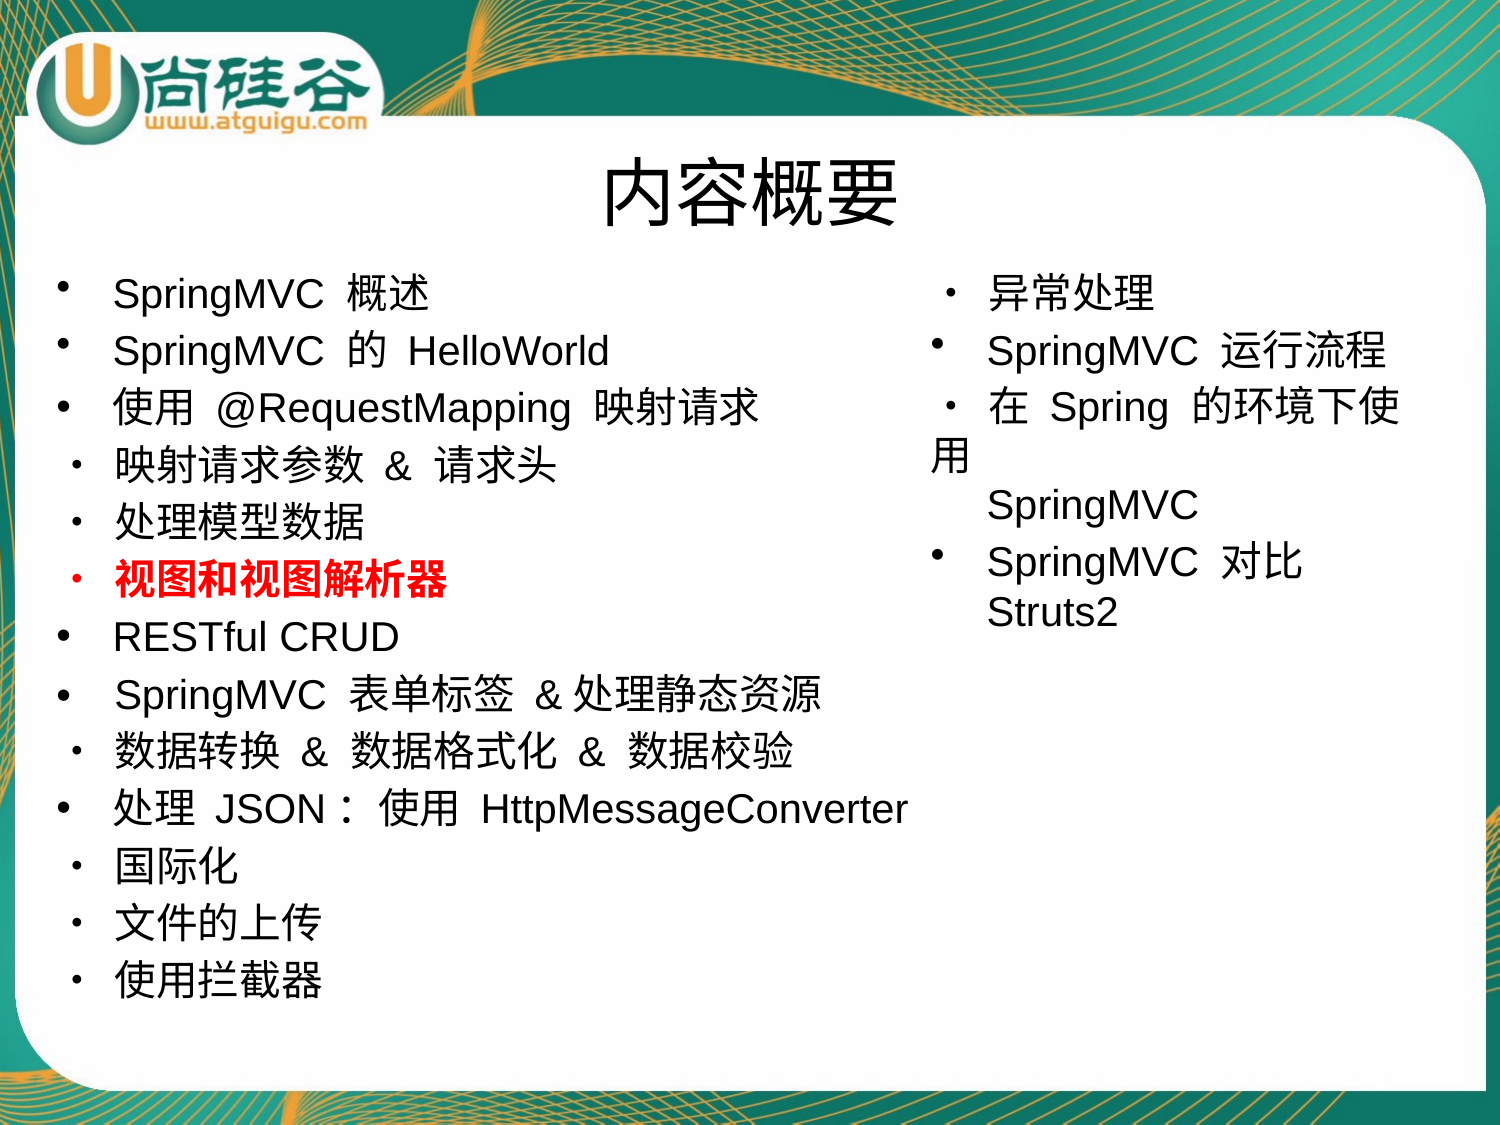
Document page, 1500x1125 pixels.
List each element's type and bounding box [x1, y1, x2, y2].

title [225, 134, 1275, 266]
list [54, 266, 1446, 1005]
text_box [928, 266, 1440, 635]
picture [0, 0, 1500, 1125]
